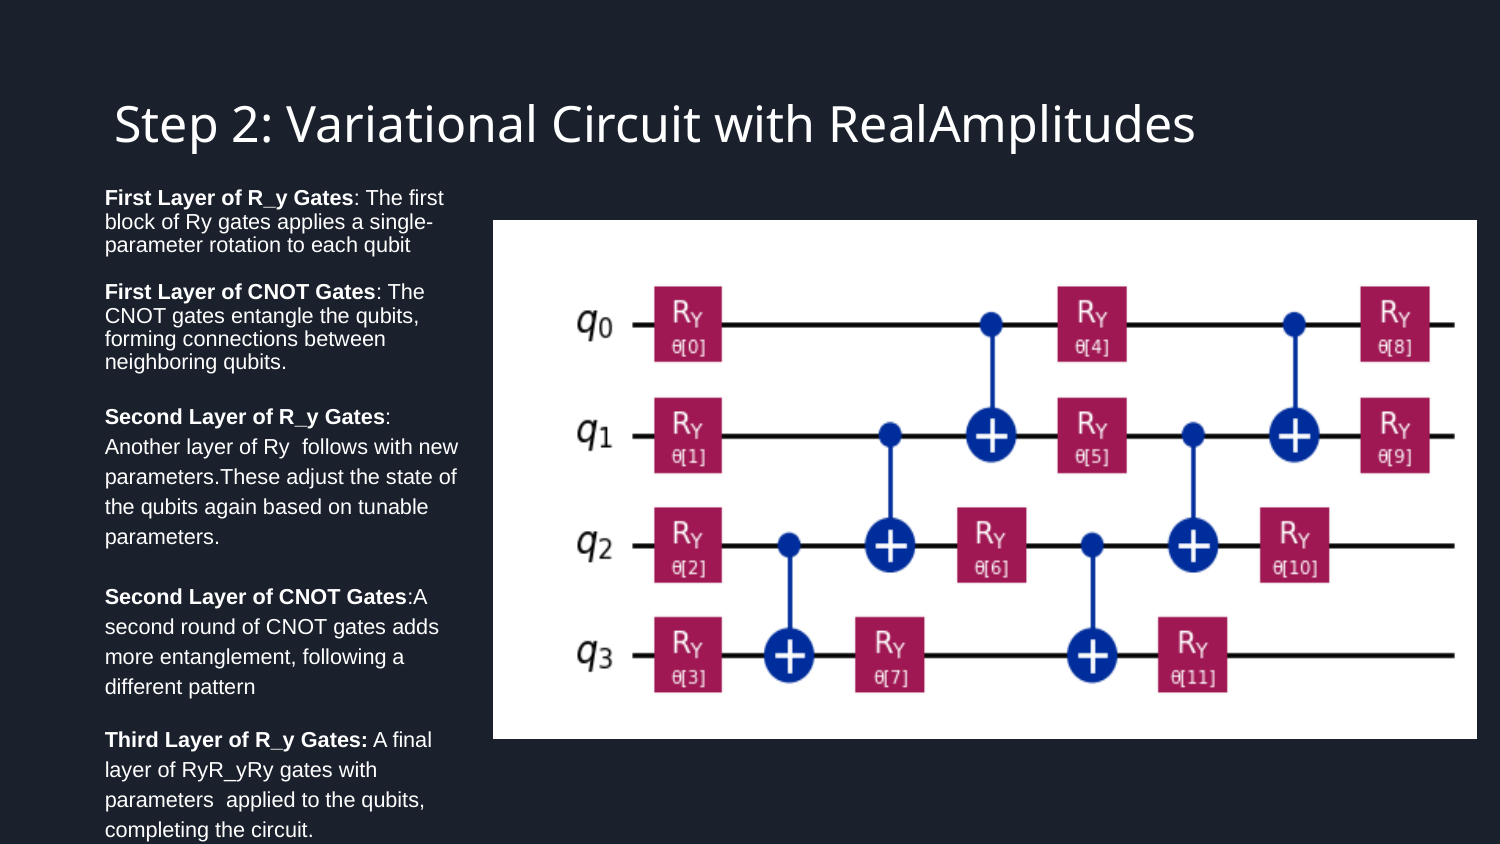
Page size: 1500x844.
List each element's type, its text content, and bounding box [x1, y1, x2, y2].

title Step 2: Variational Circuit with RealAmplitudes [103, 44, 1397, 208]
list First Layer of R_y Gates: The first block of Ry​ gates applies a single-parameter rotation to each qubit First Layer of CNOT Gates: The CNOT gates entangle the qubits, forming connections between neighboring qubits. Second Layer of R_y Gates: Another layer of Ry follows with new parameters.These adjust the state of the qubits again based on tunable parameters. Second Layer of CNOT Gates:A second round of CNOT gates adds more entanglement, following a different pattern Third Layer of R_y Gates: A final layer of RyR_yRy​ gates with parameters applied to the qubits, completing the circuit. [93, 181, 483, 844]
picture [493, 220, 1477, 739]
